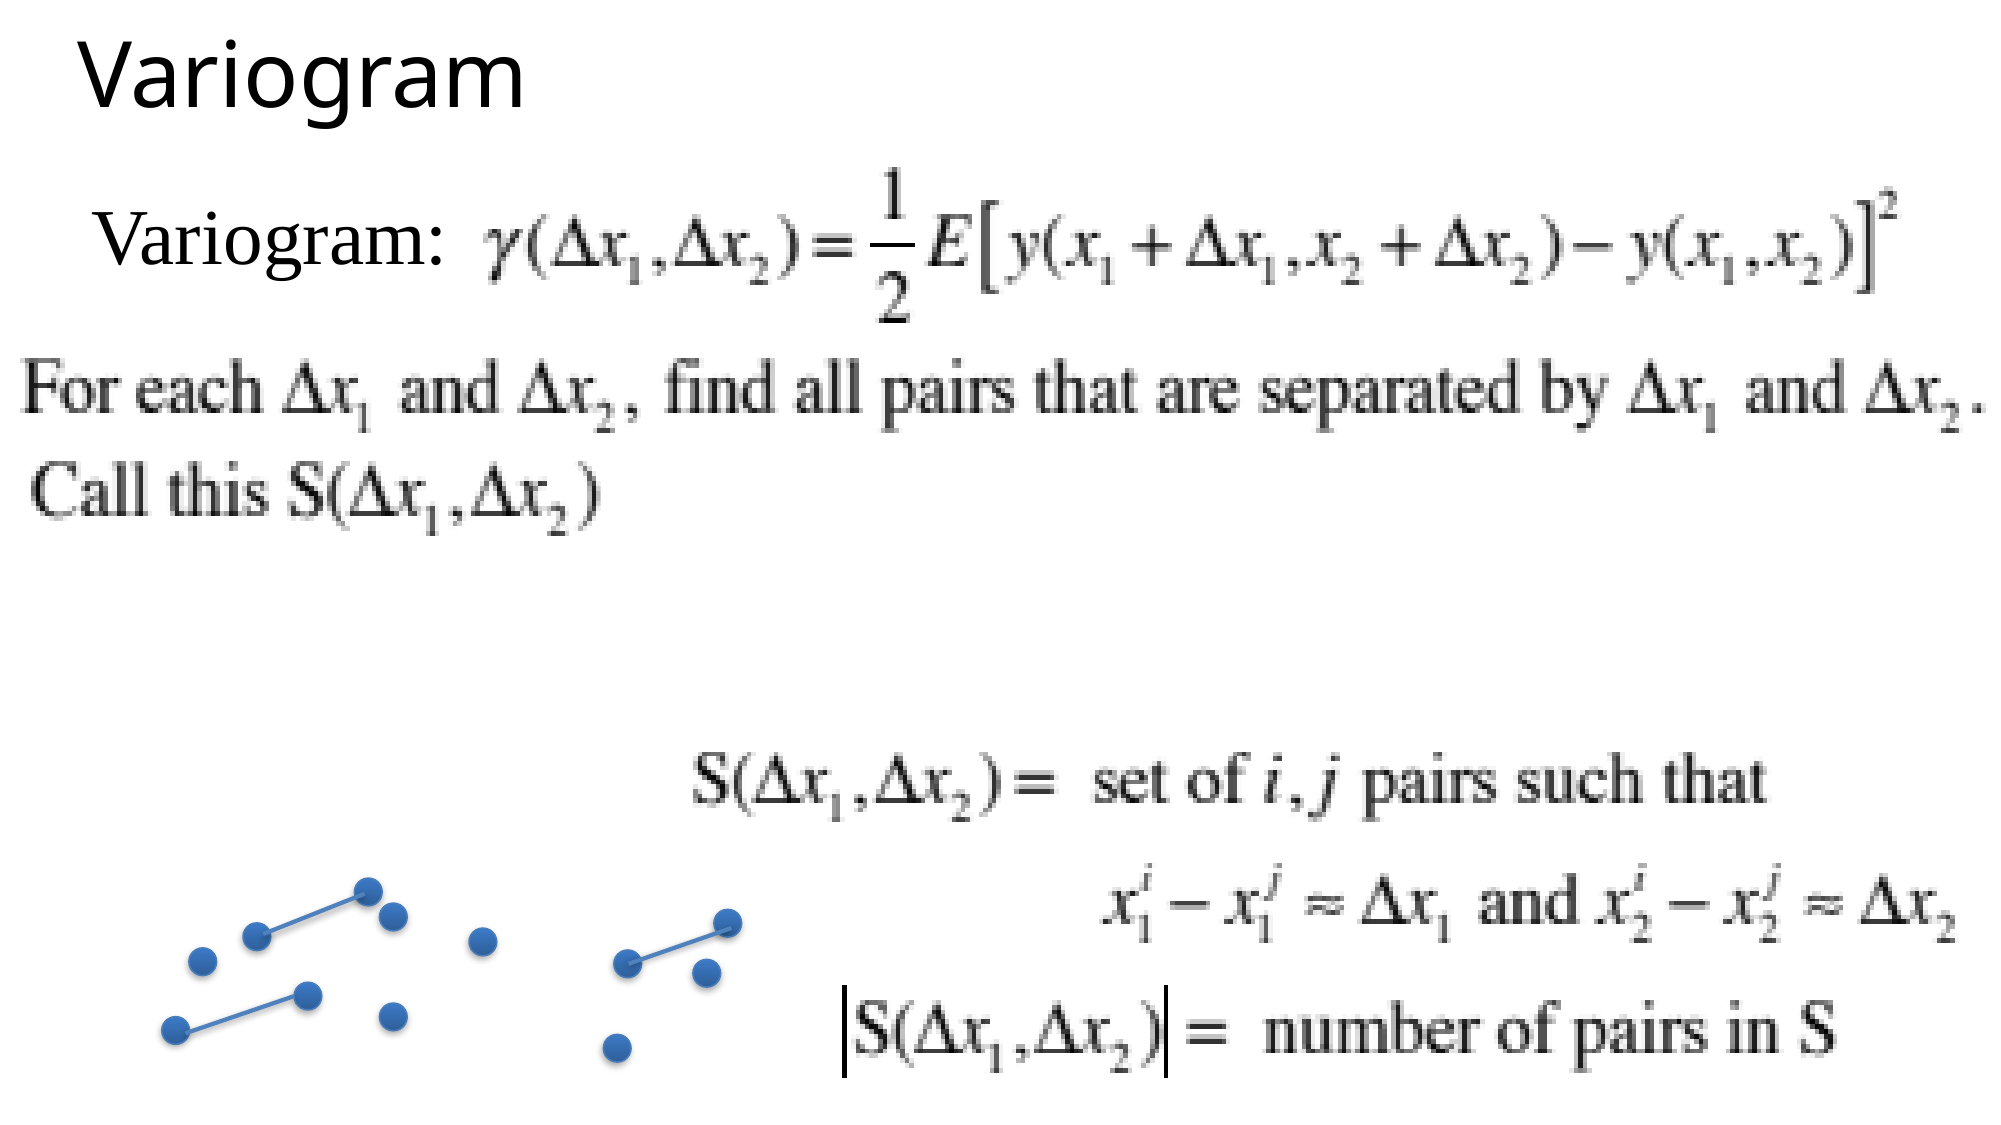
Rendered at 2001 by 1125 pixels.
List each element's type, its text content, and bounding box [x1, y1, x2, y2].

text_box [262, 893, 365, 935]
text_box [468, 927, 498, 957]
text_box Variogram: [76, 177, 464, 288]
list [474, 149, 1903, 333]
text_box [613, 950, 640, 979]
text_box [602, 1033, 632, 1063]
title Variogram [62, 29, 1953, 205]
text_box [378, 1002, 408, 1032]
text_box [160, 1015, 185, 1046]
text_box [23, 447, 601, 543]
text_box [692, 973, 722, 988]
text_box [834, 971, 1843, 1084]
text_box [12, 344, 1987, 439]
text_box [188, 947, 218, 977]
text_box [628, 927, 732, 965]
text_box [293, 981, 323, 1011]
text_box [378, 902, 408, 932]
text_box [685, 729, 1965, 948]
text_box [185, 995, 295, 1034]
text_box [353, 877, 383, 907]
text_box [242, 922, 270, 952]
